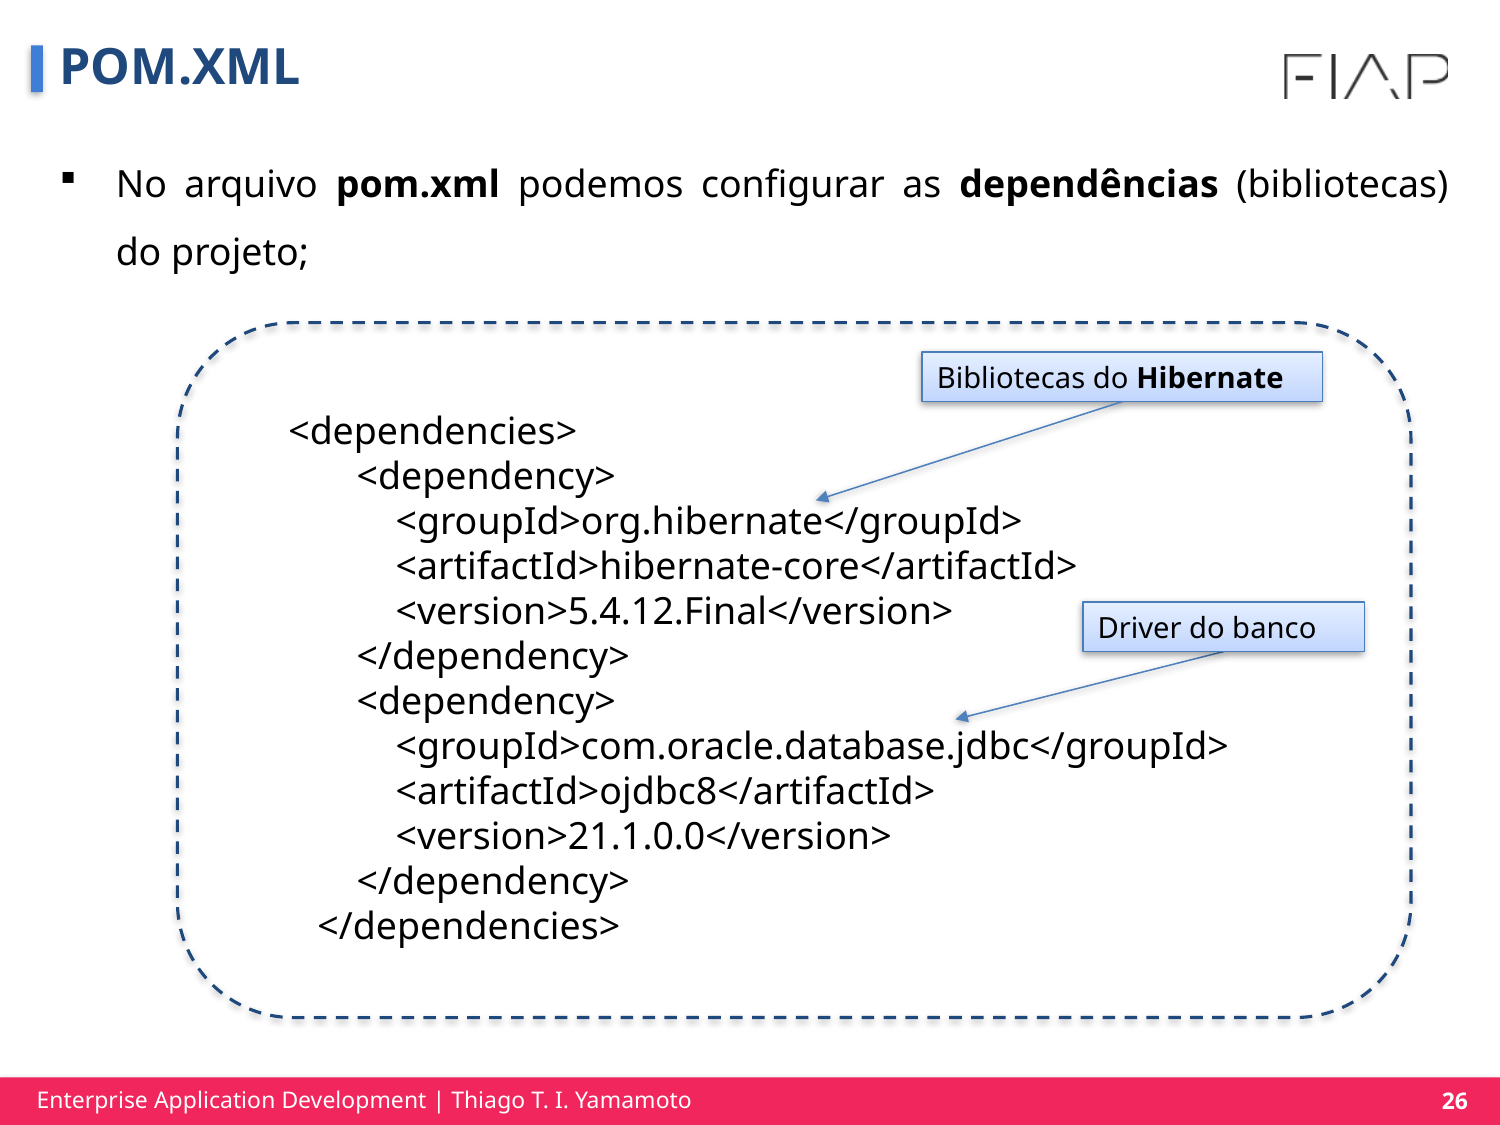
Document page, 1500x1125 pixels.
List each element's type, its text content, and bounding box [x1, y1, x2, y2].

text_box [176, 321, 1412, 1019]
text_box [815, 402, 1123, 501]
text_box Bibliotecas do Hibernate [921, 351, 1323, 402]
title POM.XML [44, 36, 1245, 102]
text_box Driver do banco [1082, 601, 1365, 652]
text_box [955, 652, 1224, 720]
list No arquivo pom.xml podemos configurar as dependências (bibliotecas) do projeto; [44, 130, 1464, 313]
